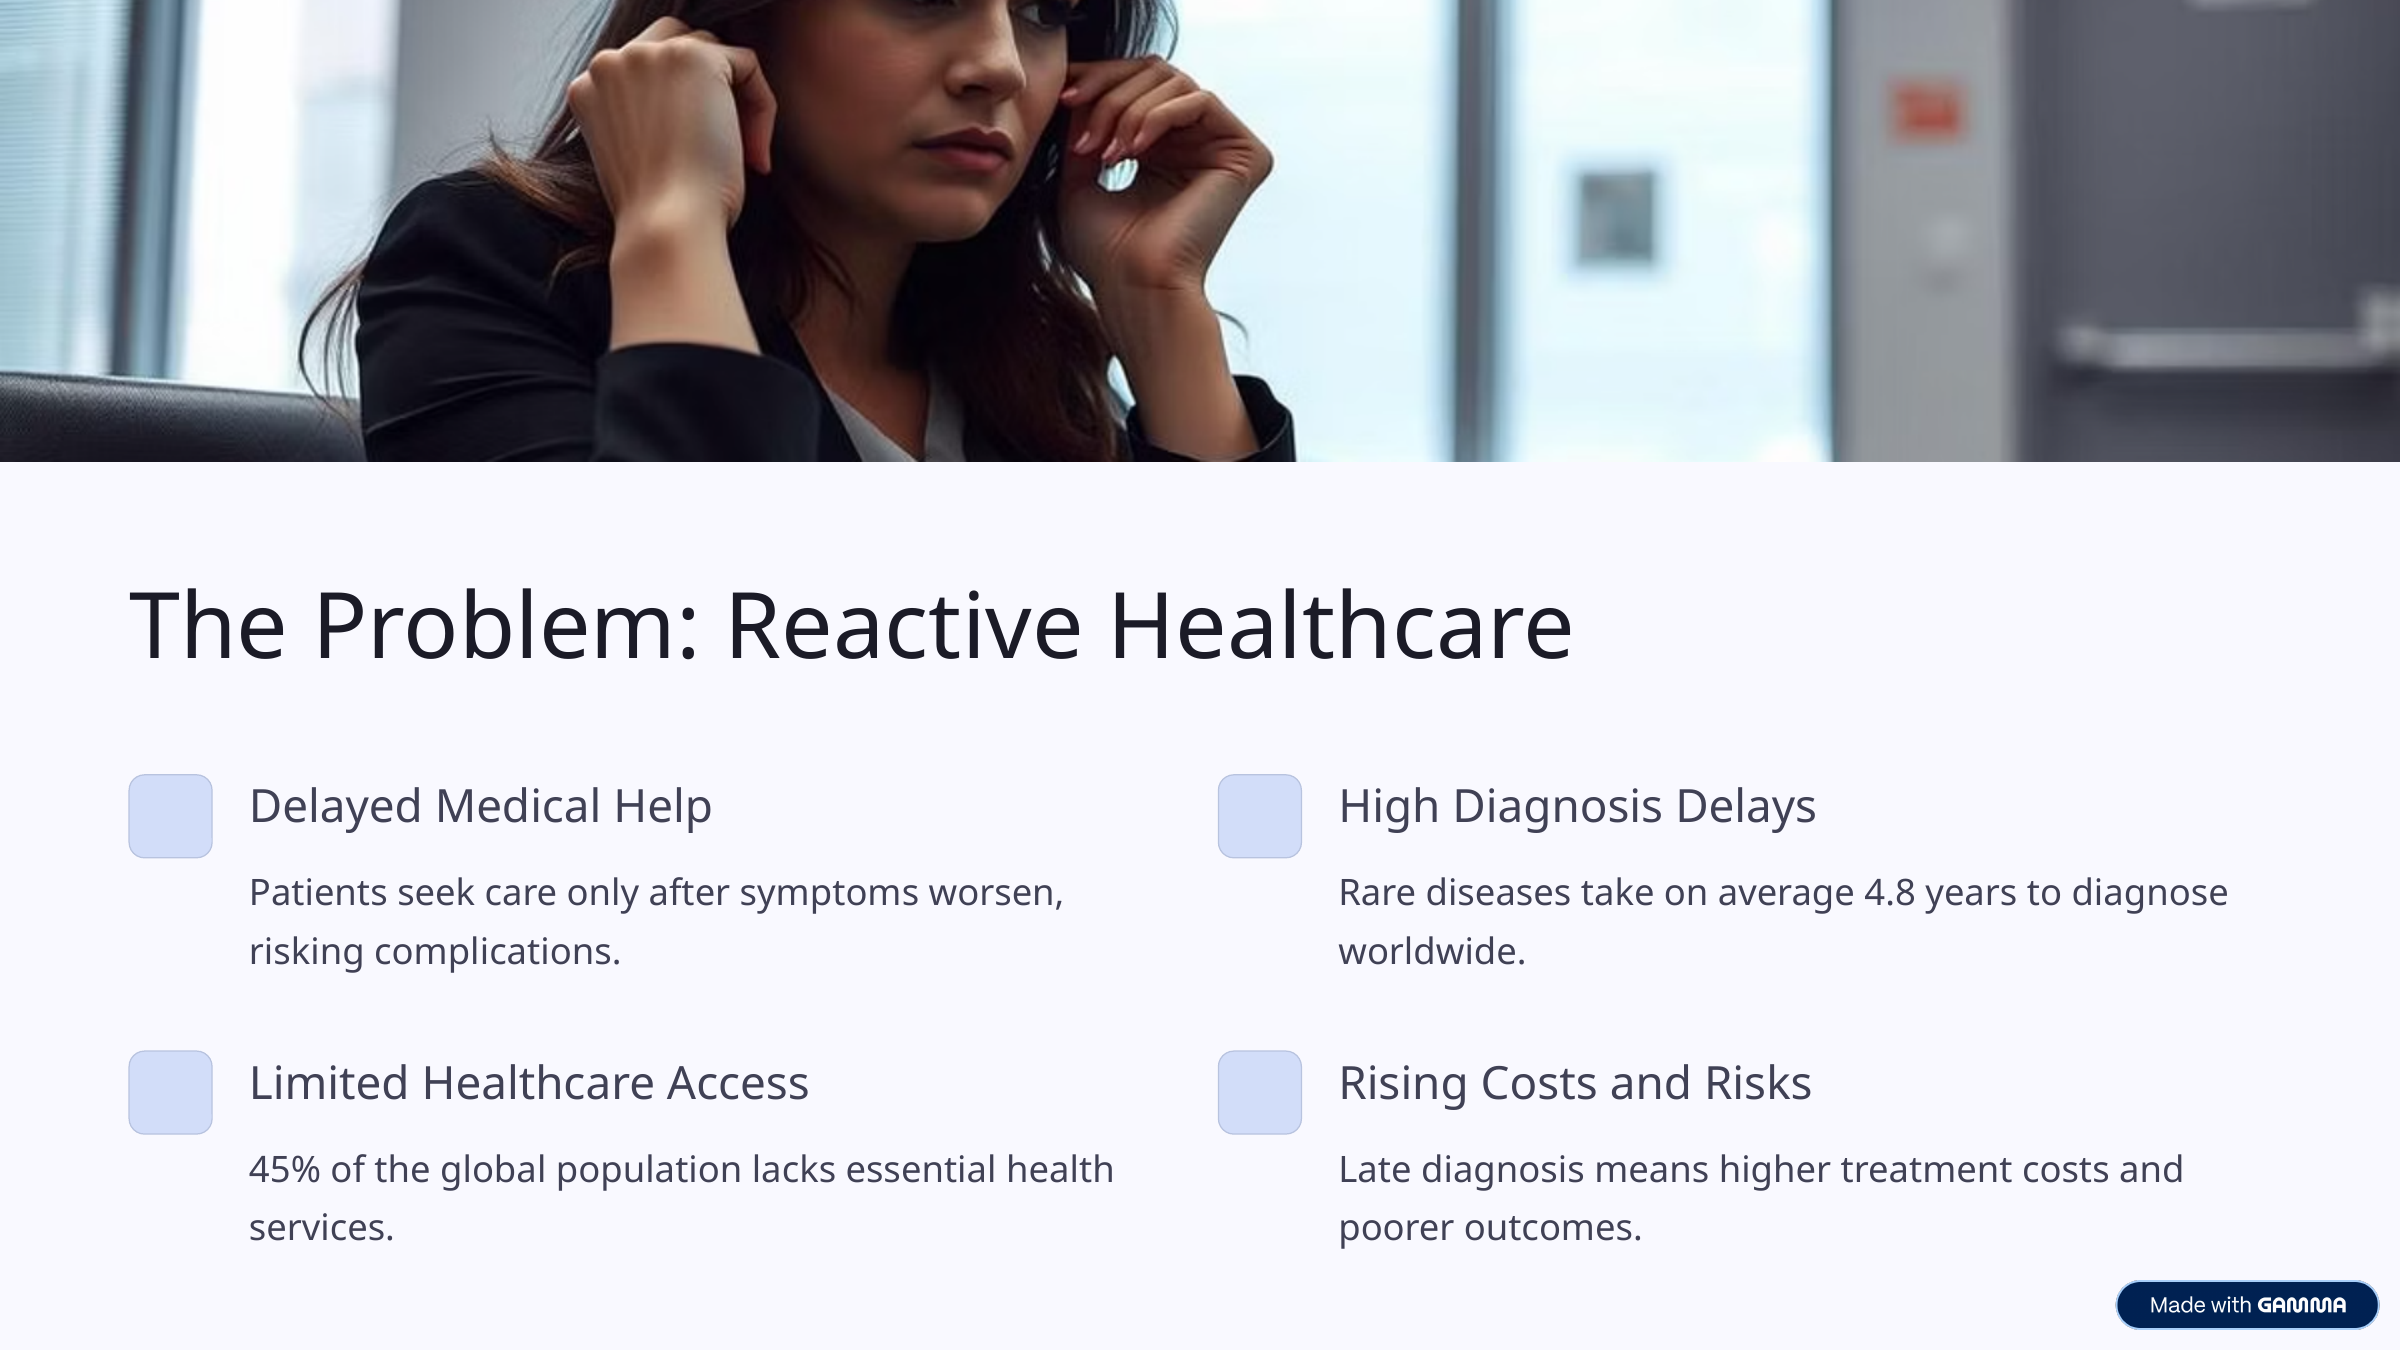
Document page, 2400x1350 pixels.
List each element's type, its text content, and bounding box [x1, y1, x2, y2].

text_box [1218, 1051, 1302, 1135]
text_box Late diagnosis means higher treatment costs and poorer outcomes. [1338, 1130, 2271, 1249]
text_box The Problem: Reactive Healthcare [129, 562, 1679, 678]
picture [2106, 1271, 2389, 1339]
text_box Rare diseases take on average 4.8 years to diagnose worldwide. [1338, 854, 2271, 973]
text_box Rising Costs and Risks [1338, 1051, 1846, 1109]
text_box High Diagnosis Delays [1338, 774, 1844, 833]
text_box 45% of the global population lacks essential health services. [248, 1130, 1182, 1249]
text_box Limited Healthcare Access [249, 1051, 855, 1109]
text_box [129, 774, 213, 858]
picture [0, 0, 2400, 462]
text_box [129, 1051, 213, 1135]
text_box Delayed Medical Help [249, 774, 748, 833]
text_box [1218, 774, 1302, 858]
text_box Patients seek care only after symptoms worsen, risking complications. [248, 854, 1182, 973]
